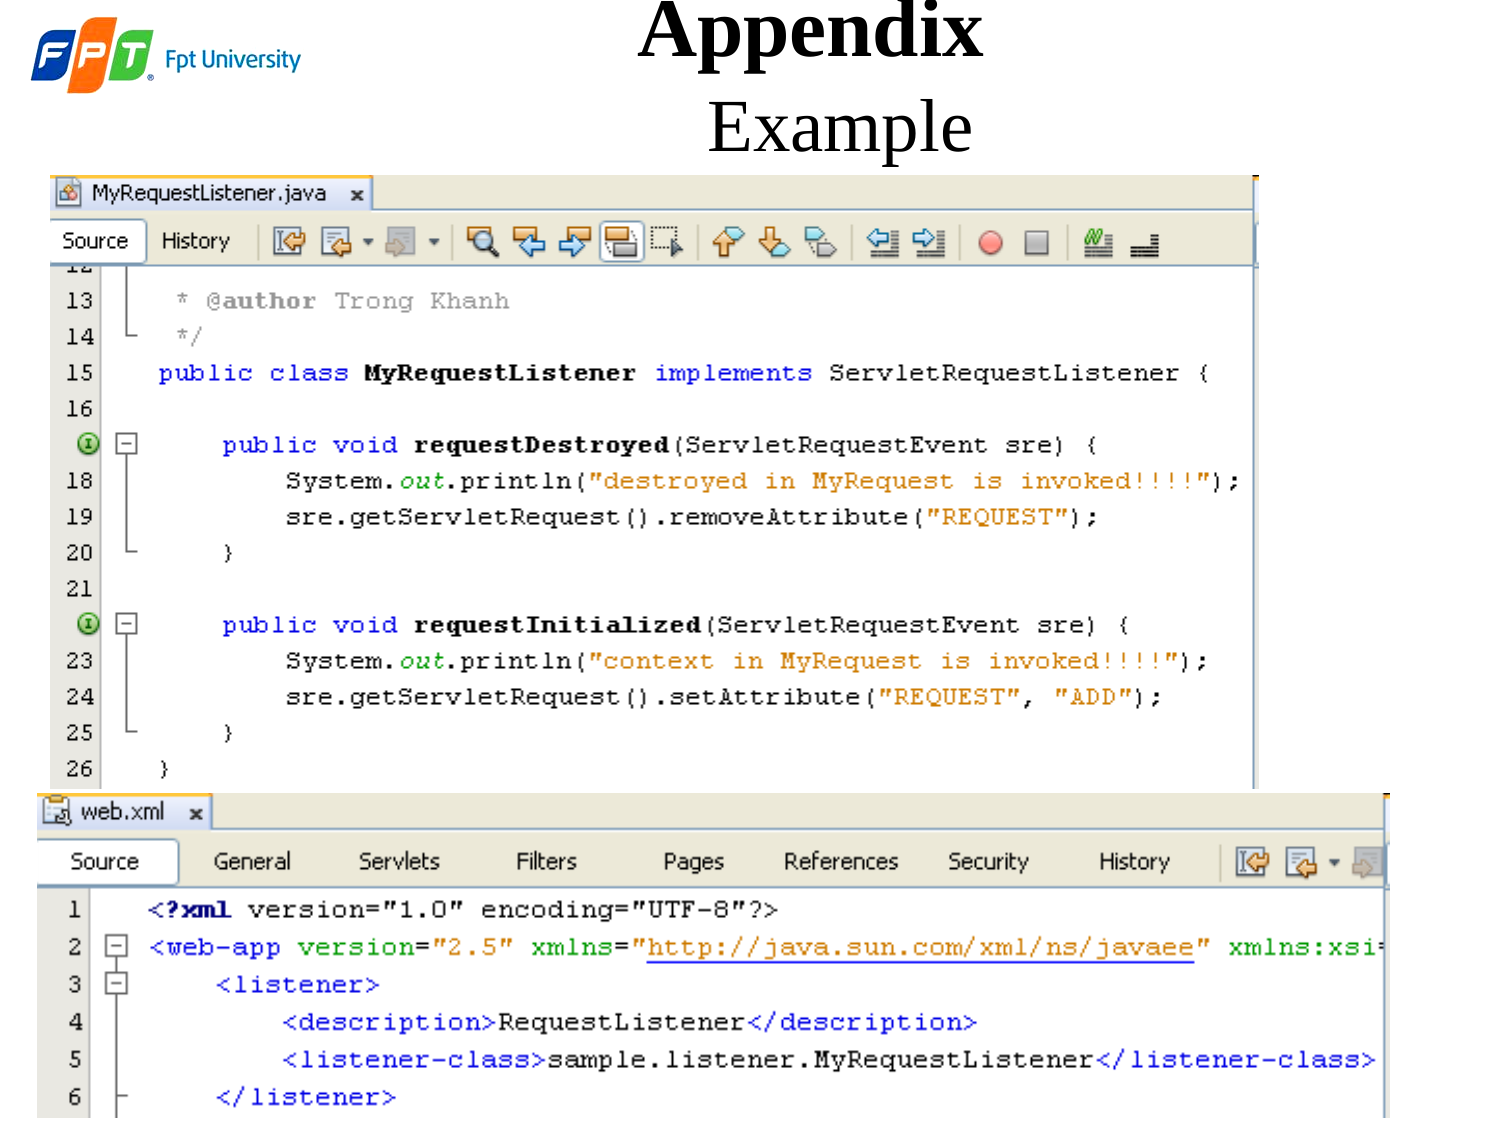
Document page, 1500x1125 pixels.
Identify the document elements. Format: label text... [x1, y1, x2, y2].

picture [49, 175, 1260, 790]
title Appendix Example [150, 0, 1500, 158]
picture [0, 0, 150, 122]
picture [36, 793, 1390, 1118]
